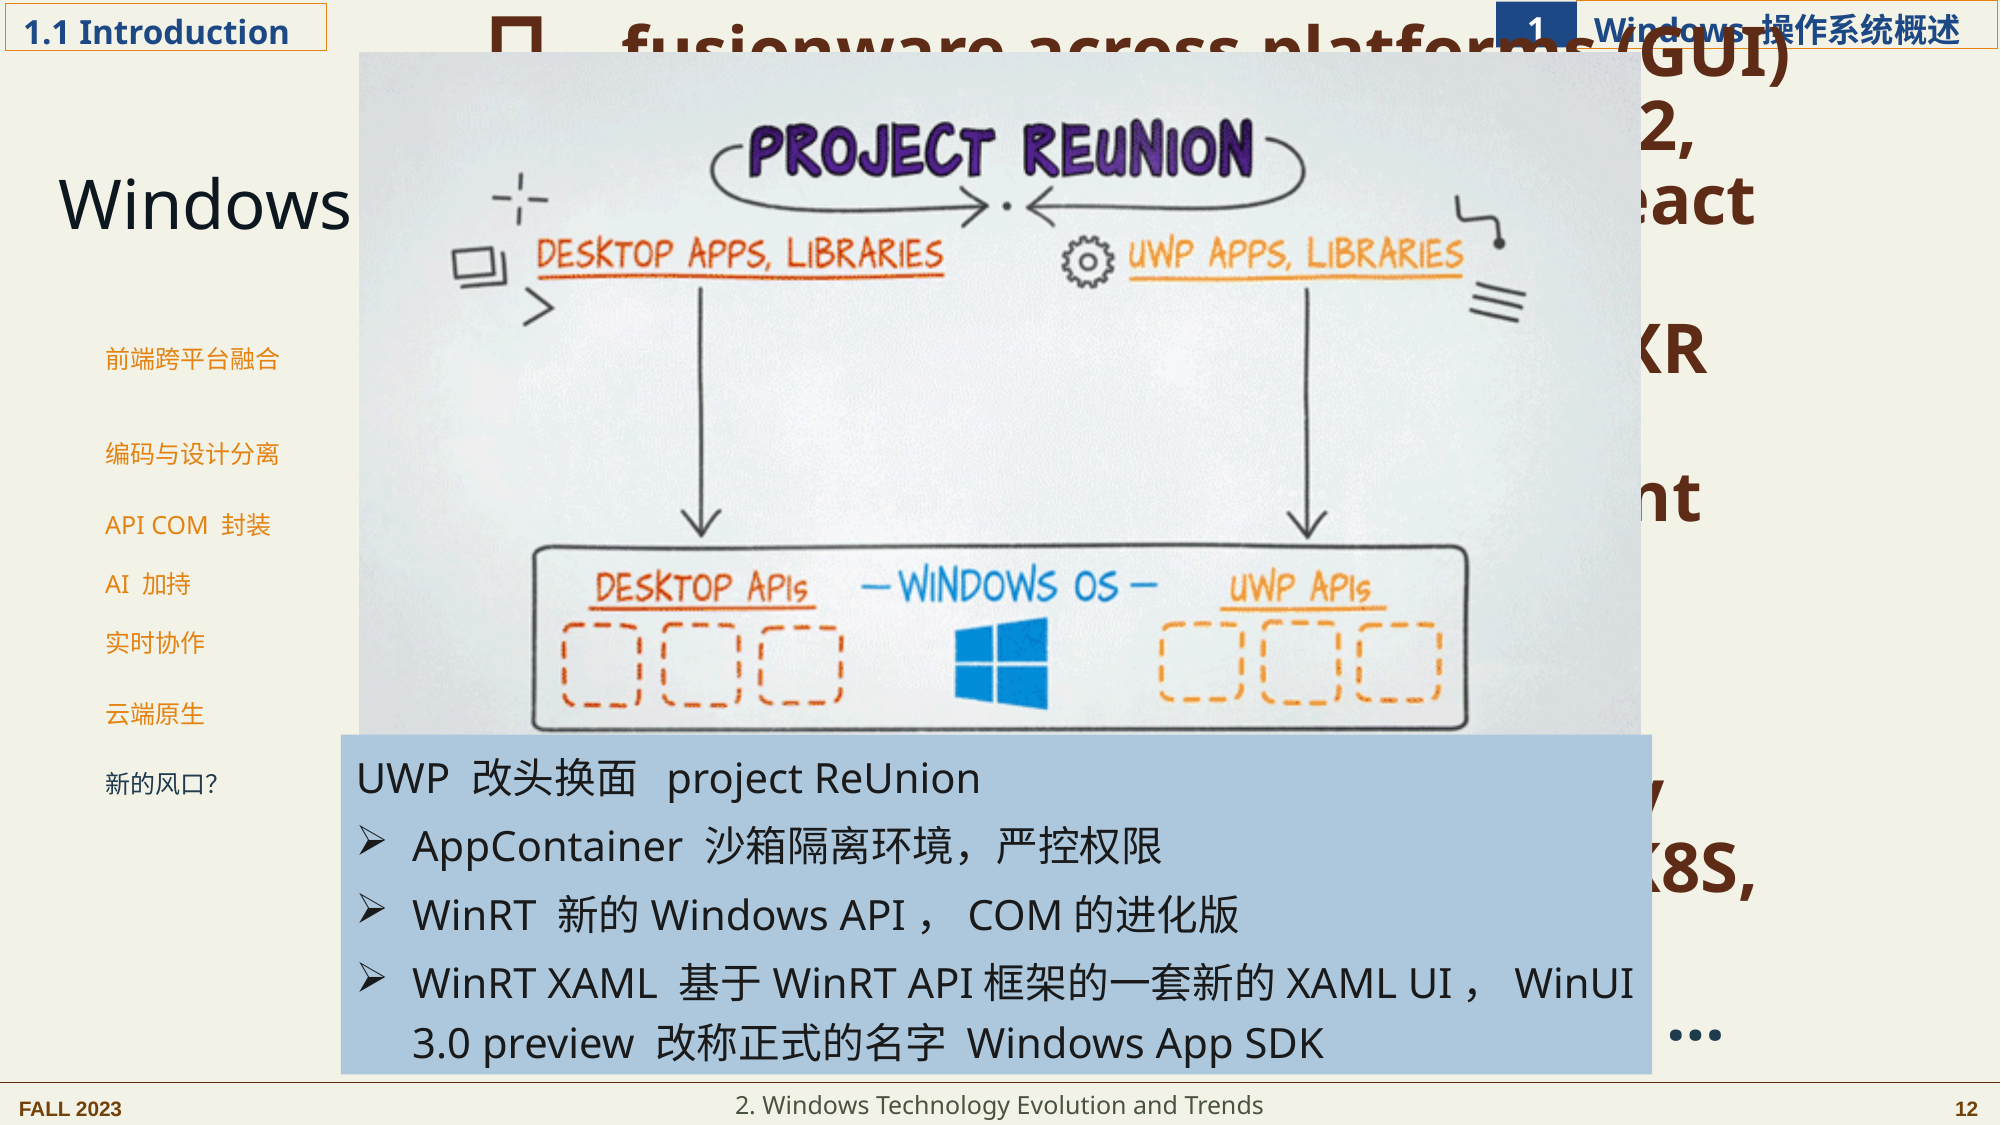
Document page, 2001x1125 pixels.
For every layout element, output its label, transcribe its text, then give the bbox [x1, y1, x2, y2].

title Windows 编程技术发展趋势展望 [0, 164, 354, 250]
picture [359, 52, 1641, 774]
text_box 新的风口？ [90, 755, 303, 807]
text_box 编码与设计分离 [90, 424, 303, 476]
list fusionware across platforms (GUI) PWA, wine, docker, webView2, electron，Angular, vue，React Native, Qt…… UI / UX design separating, XR supported UX winRT projecting to different languages, appSDK AI+web aided coding/testing/debugging real time collaborative dev cloud-native: micro-service, K8S, agile, DevOps, CI/CD metaverse, digital twins, AI, … [1645, 324, 1839, 823]
text_box 2. Windows Technology Evolution and Trends [249, 1076, 1751, 1125]
text_box AI 加持 [90, 554, 303, 606]
text_box 前端跨平台融合 [90, 330, 303, 382]
text_box 实时协作 [90, 613, 303, 665]
text_box API COM 封装 [90, 495, 303, 547]
text_box 云端原生 [90, 684, 303, 736]
text_box UWP 改头换面 project ReUnion AppContainer 沙箱隔离环境，严控权限 WinRT 新的Windows API，COM的进化版 WinRT XAML 基于WinRT API框架的一套新的XAML UI，WinUI 3.0 preview 改称正式的名字 Windows App SDK [340, 734, 1653, 1075]
